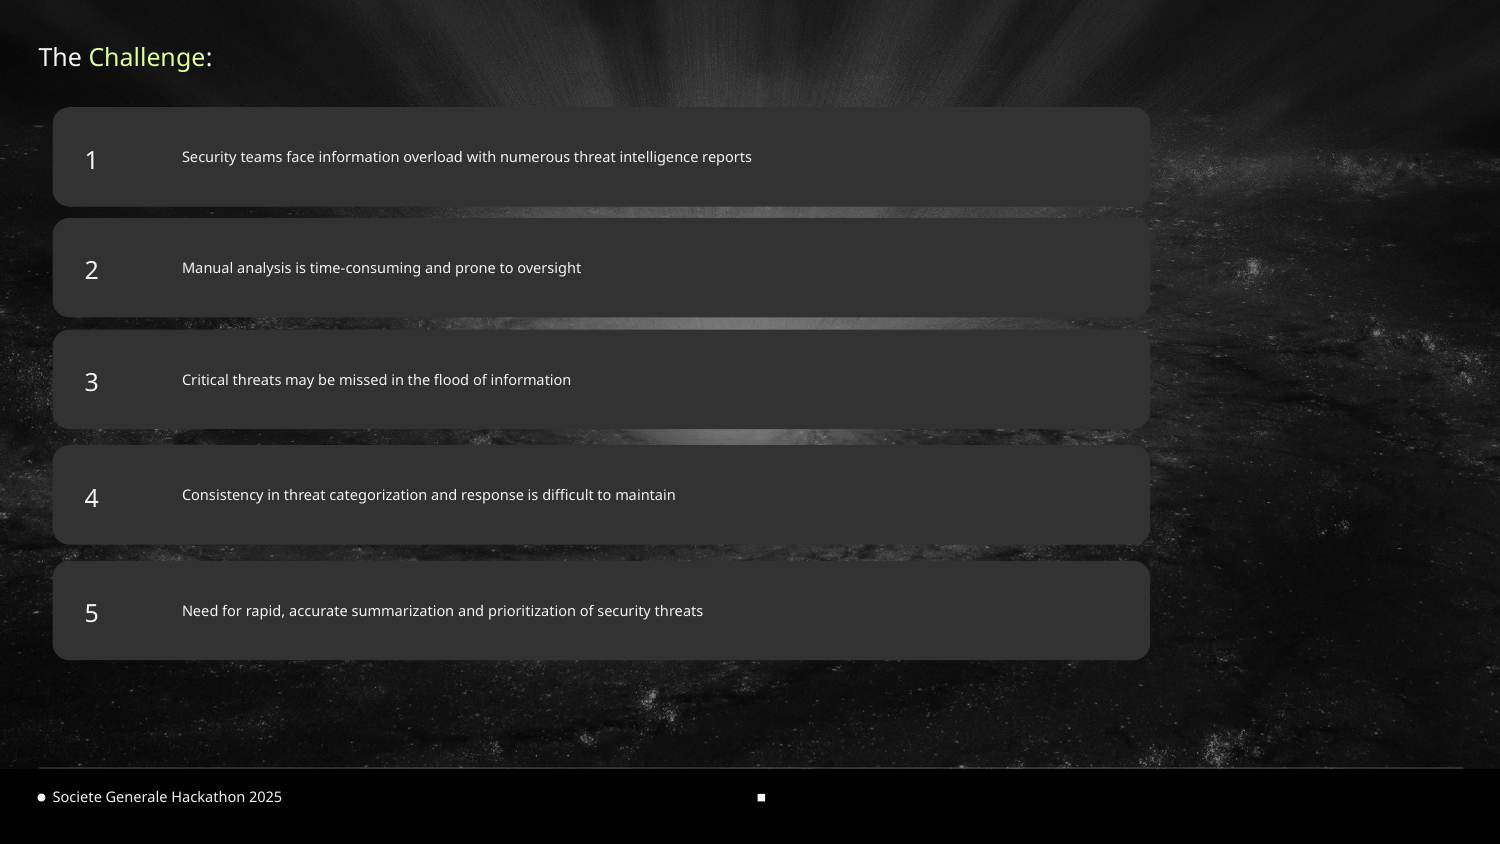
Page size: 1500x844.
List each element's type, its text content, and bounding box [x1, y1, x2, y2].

picture [0, 0, 1500, 769]
subtitle Societe Generale Hackathon 2025 [52, 776, 496, 806]
